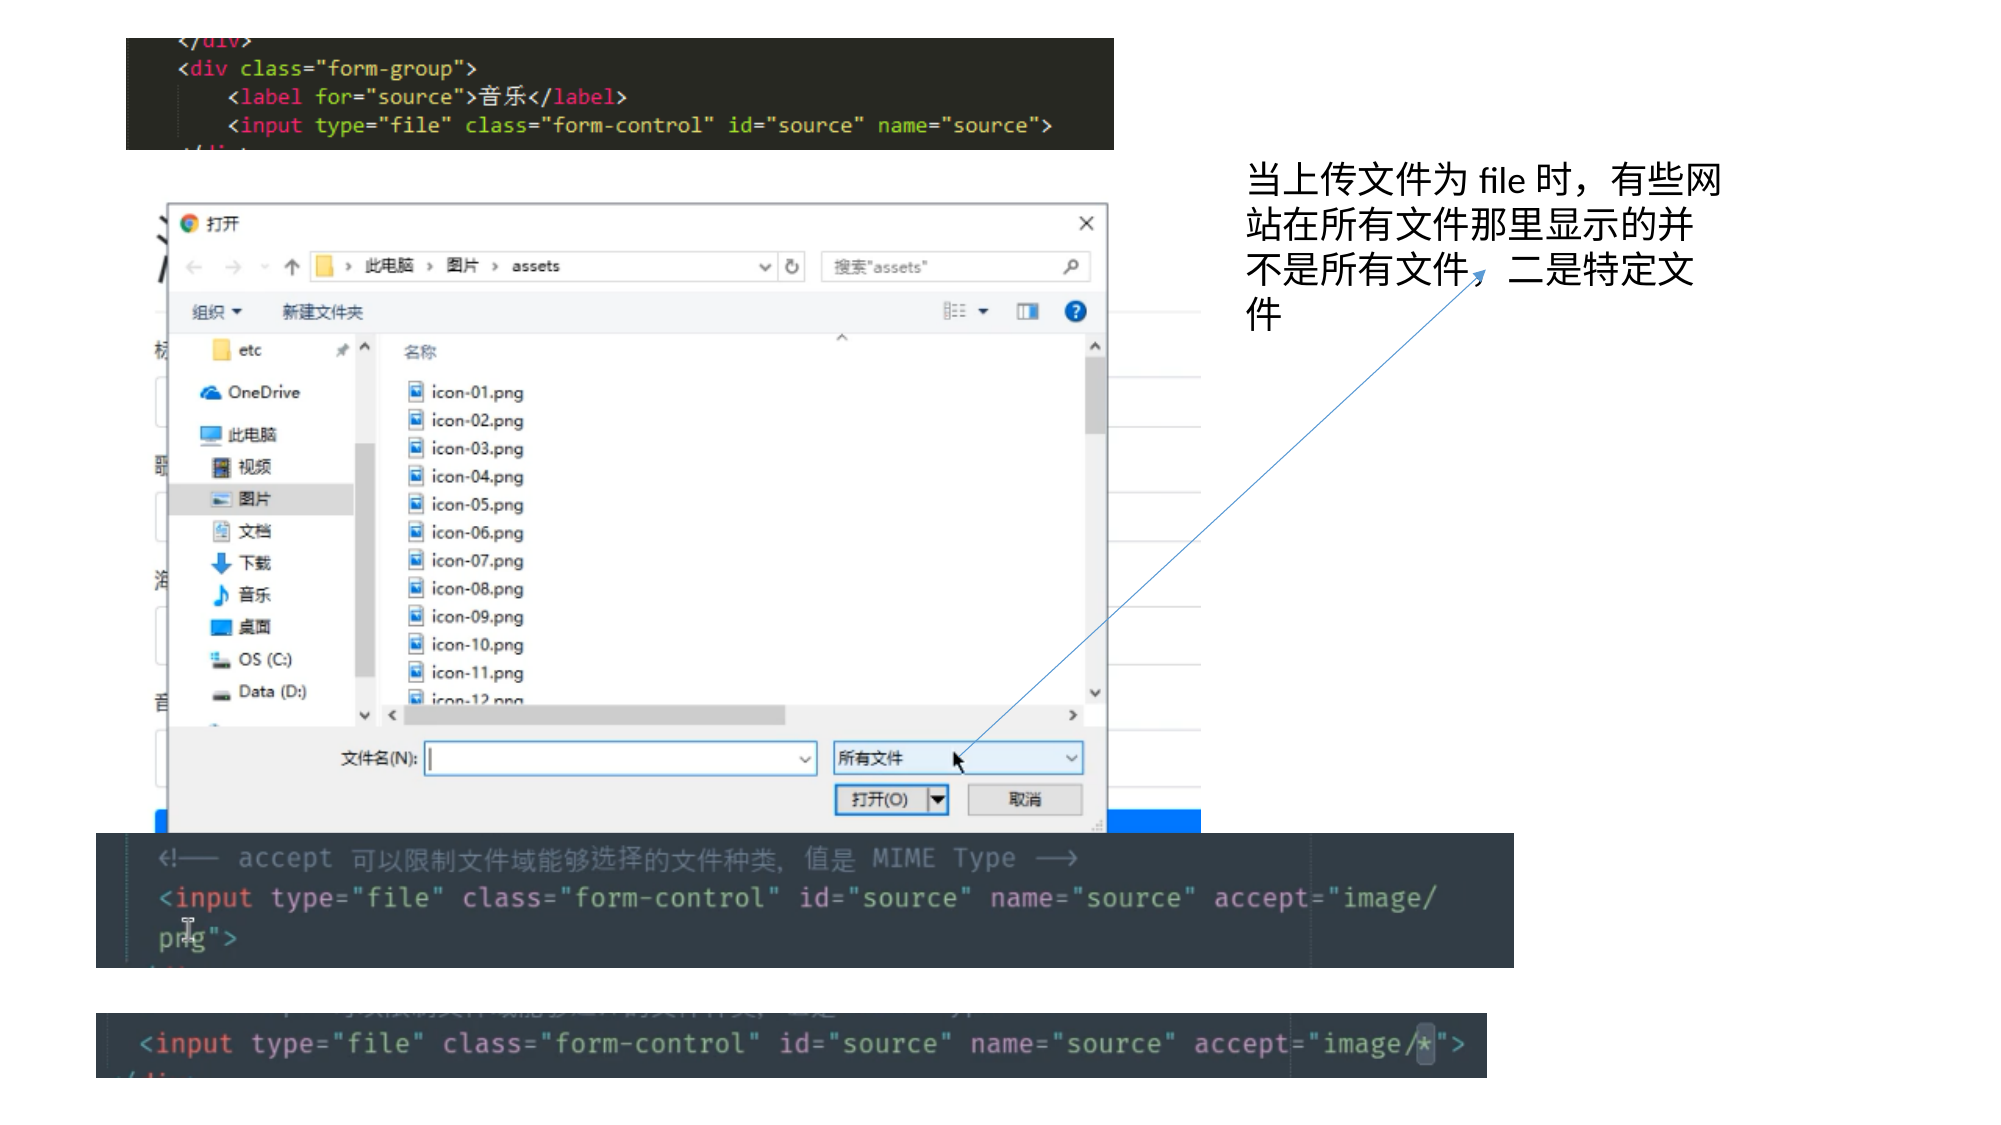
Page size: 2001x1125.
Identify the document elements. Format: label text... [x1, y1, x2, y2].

picture [96, 173, 1514, 968]
text_box 当上传文件为file时，有些网站在所有文件那里显示的并不是所有文件，二是特定文件 [1230, 149, 1742, 344]
picture [96, 1013, 1487, 1078]
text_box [958, 269, 1486, 758]
picture [126, 38, 1114, 150]
